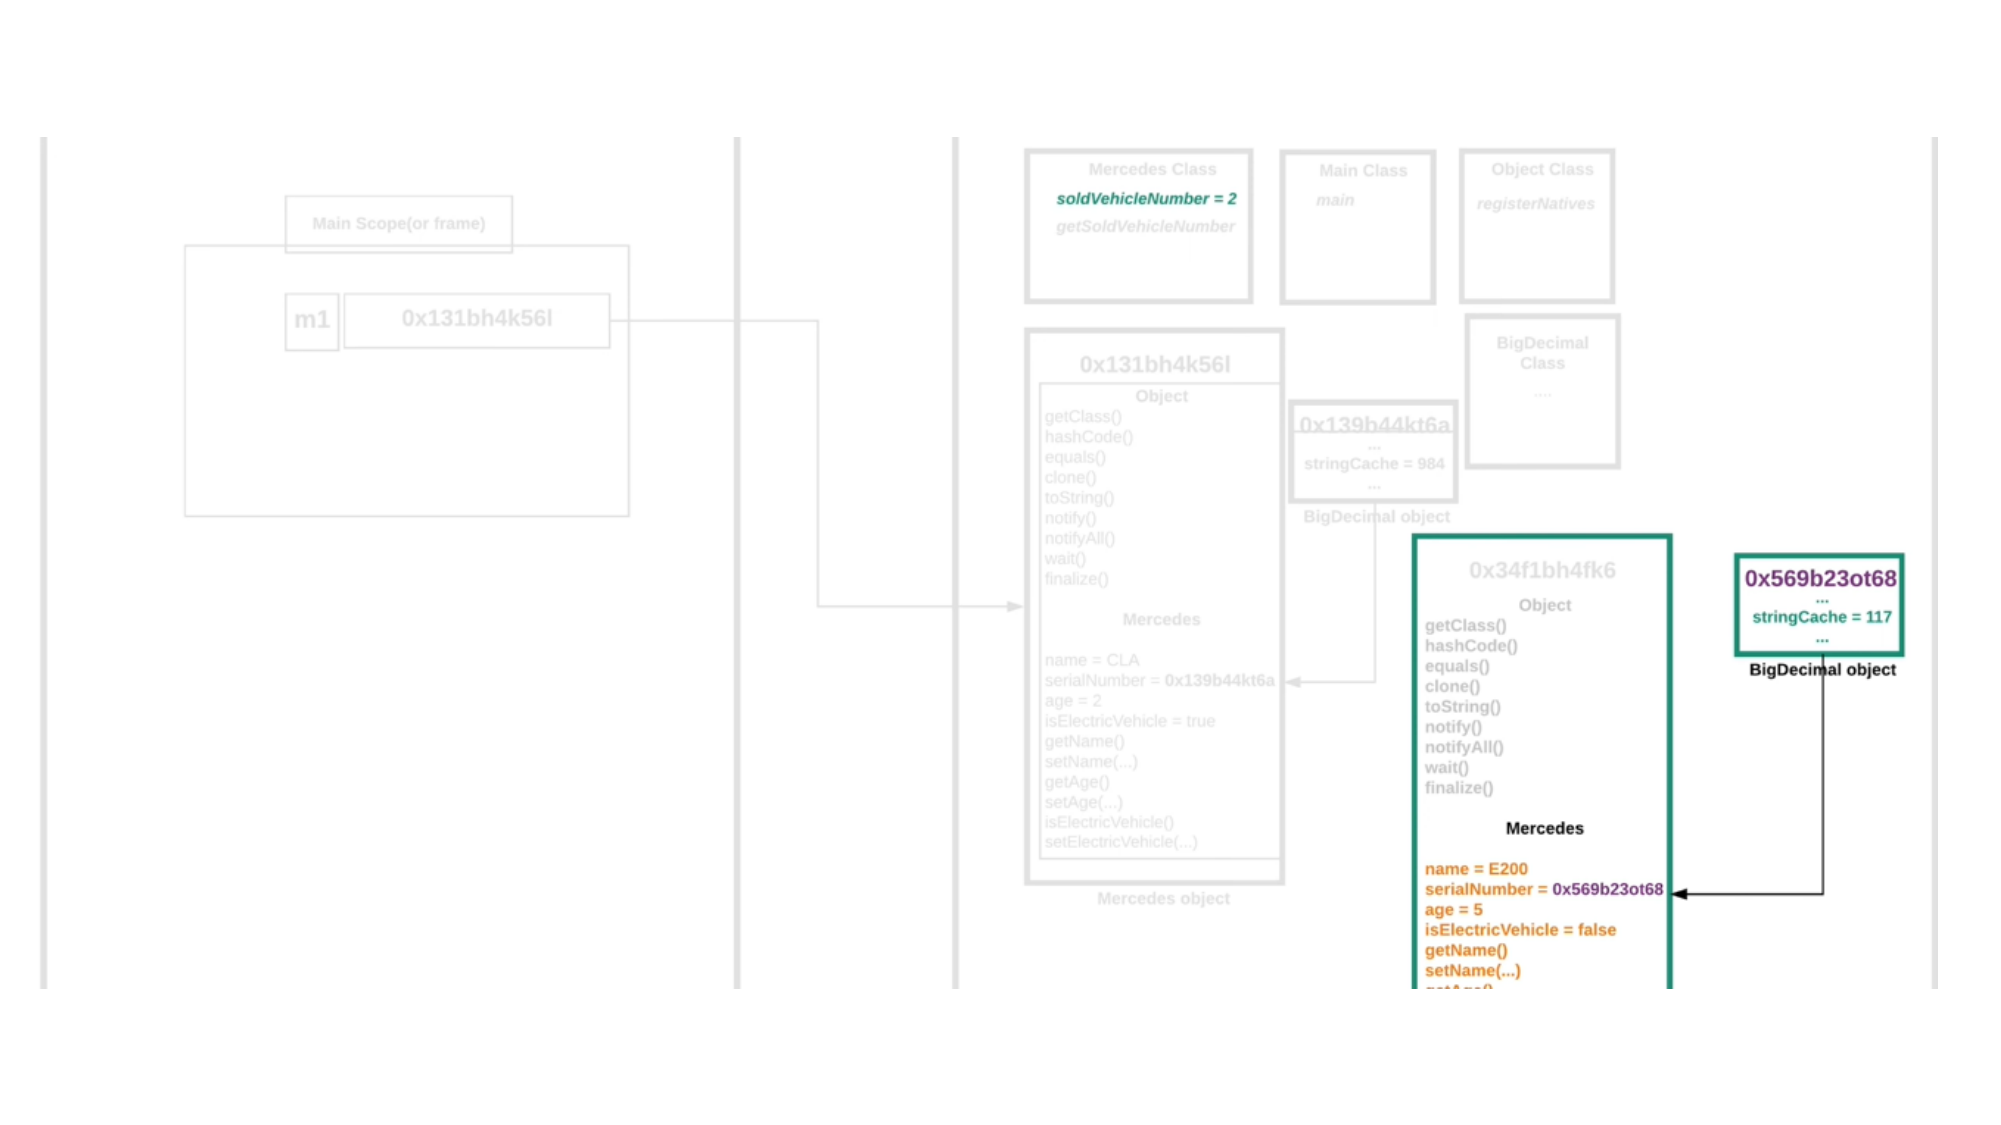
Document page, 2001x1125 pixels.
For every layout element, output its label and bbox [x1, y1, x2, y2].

picture [0, 137, 1938, 989]
